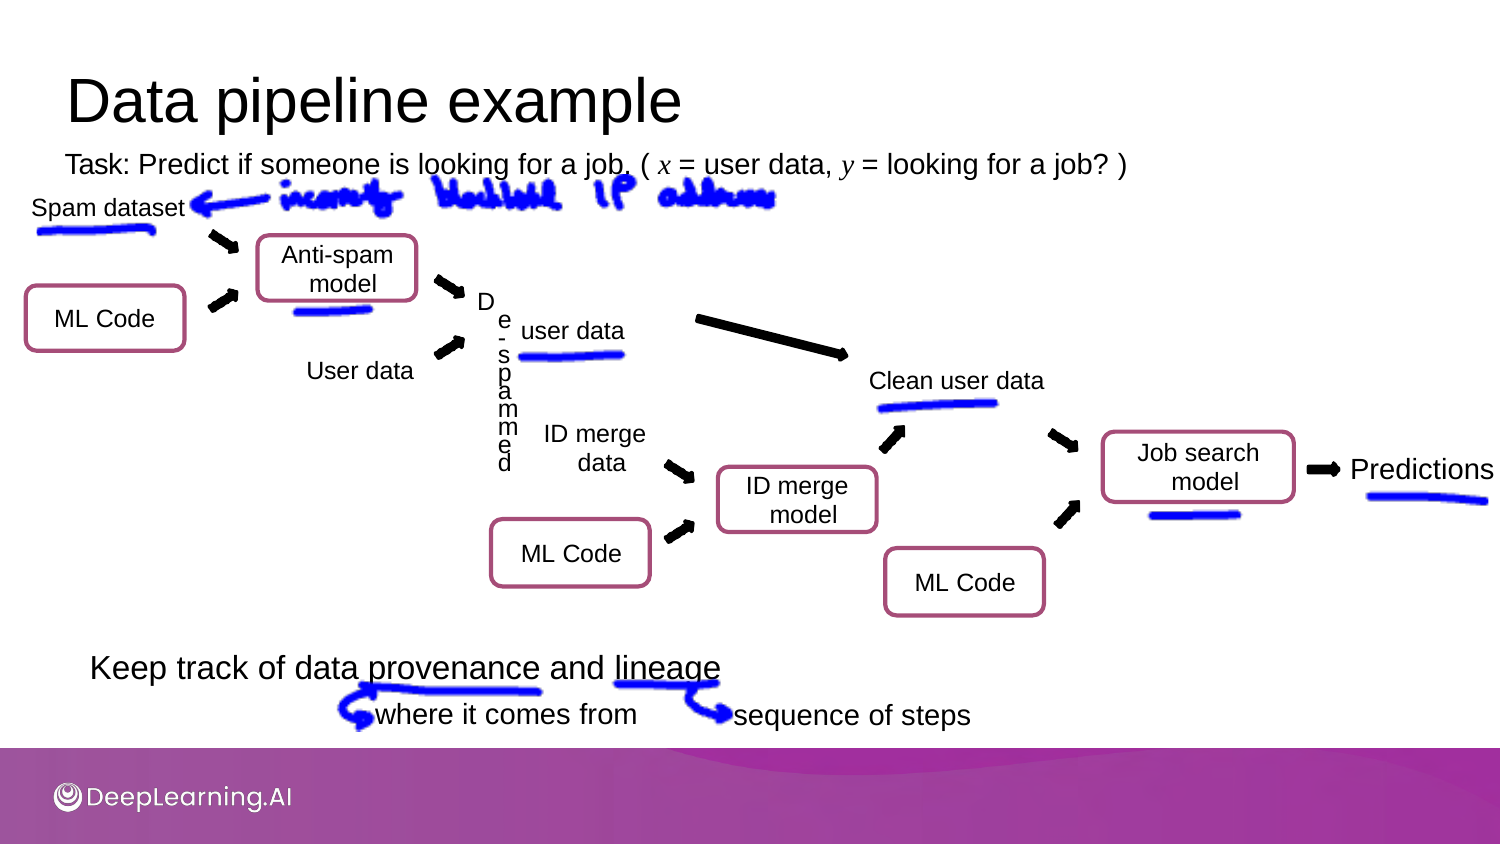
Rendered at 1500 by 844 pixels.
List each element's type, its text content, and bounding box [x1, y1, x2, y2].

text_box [694, 313, 849, 362]
text_box [25, 288, 29, 348]
text_box Task: Predict if someone is looking for a job. ( x = user data, y = looking for a job? ) Spam dataset Anti-spam model De-spammed [29, 131, 1140, 477]
picture [0, 748, 1500, 844]
text_box Predictions [1489, 447, 1497, 485]
text_box [36, 174, 1489, 733]
title Data pipeline example [64, 58, 687, 131]
